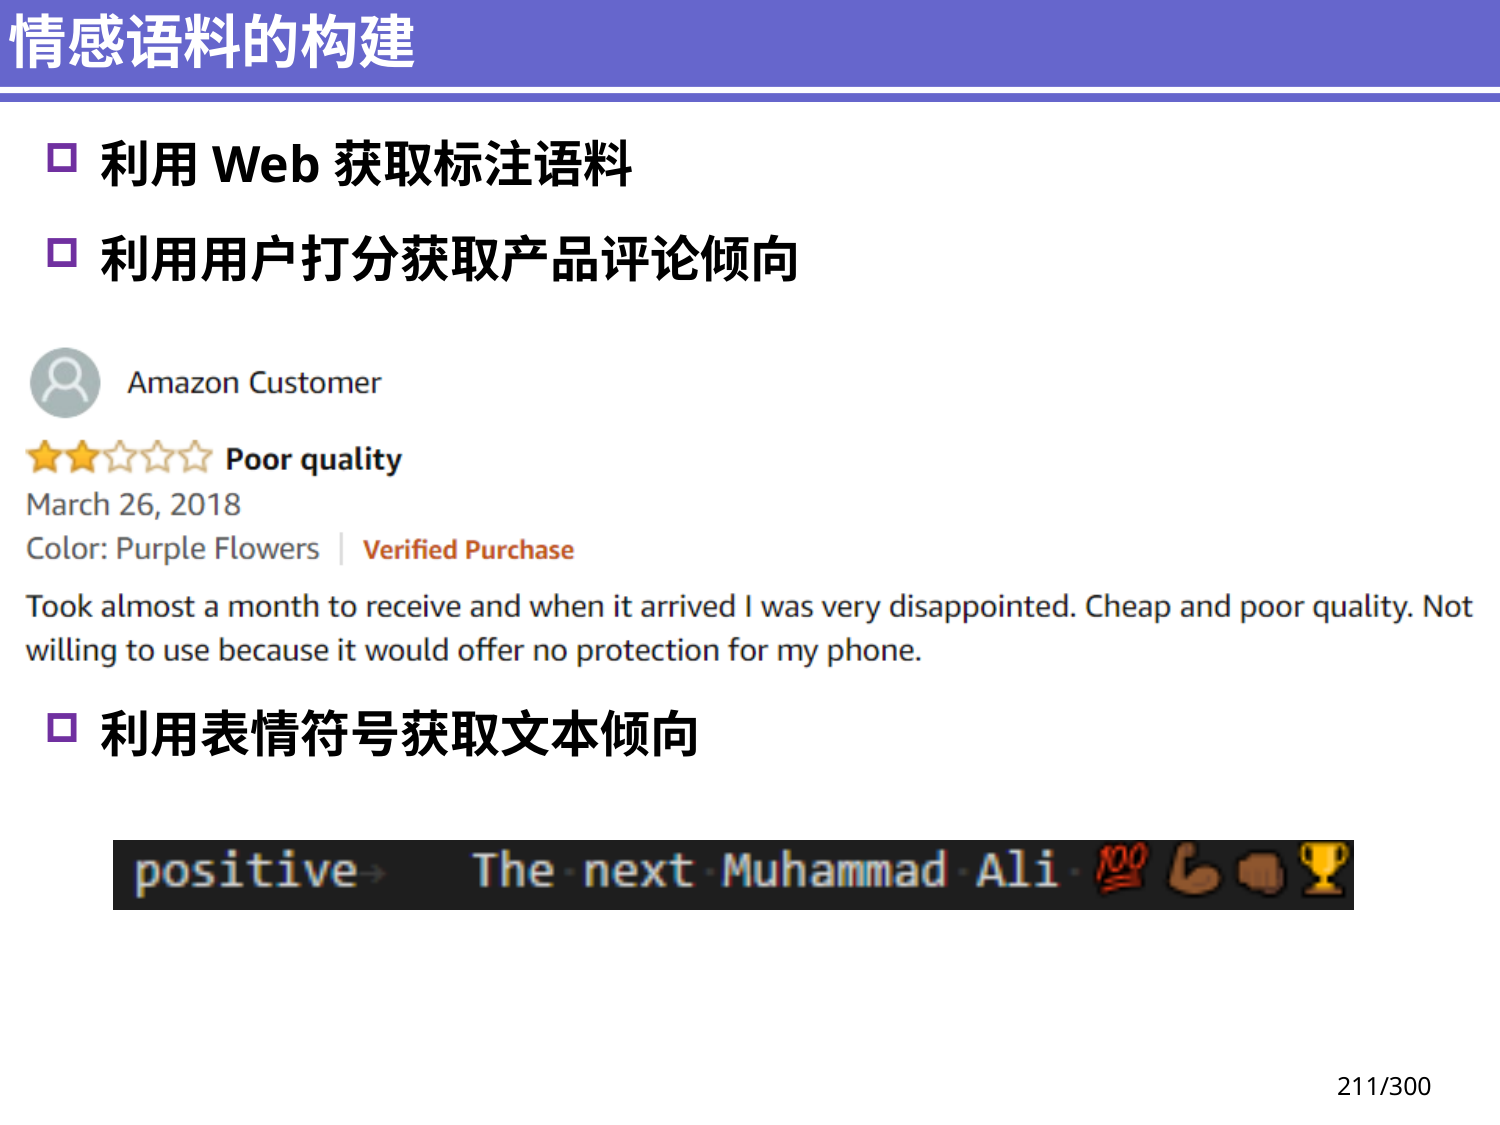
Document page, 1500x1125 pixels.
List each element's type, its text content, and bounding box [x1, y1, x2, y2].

slide_number 211/300 [1291, 1058, 1447, 1112]
list 利用Web获取标注语料 利用用户打分获取产品评论倾向 利用表情符号获取文本倾向 [29, 125, 1447, 324]
picture [10, 325, 1496, 700]
picture [113, 840, 1355, 910]
title 情感语料的构建 [0, 7, 1309, 73]
list 利用Web获取标注语料 利用用户打分获取产品评论倾向 利用表情符号获取文本倾向 [29, 708, 1447, 1047]
